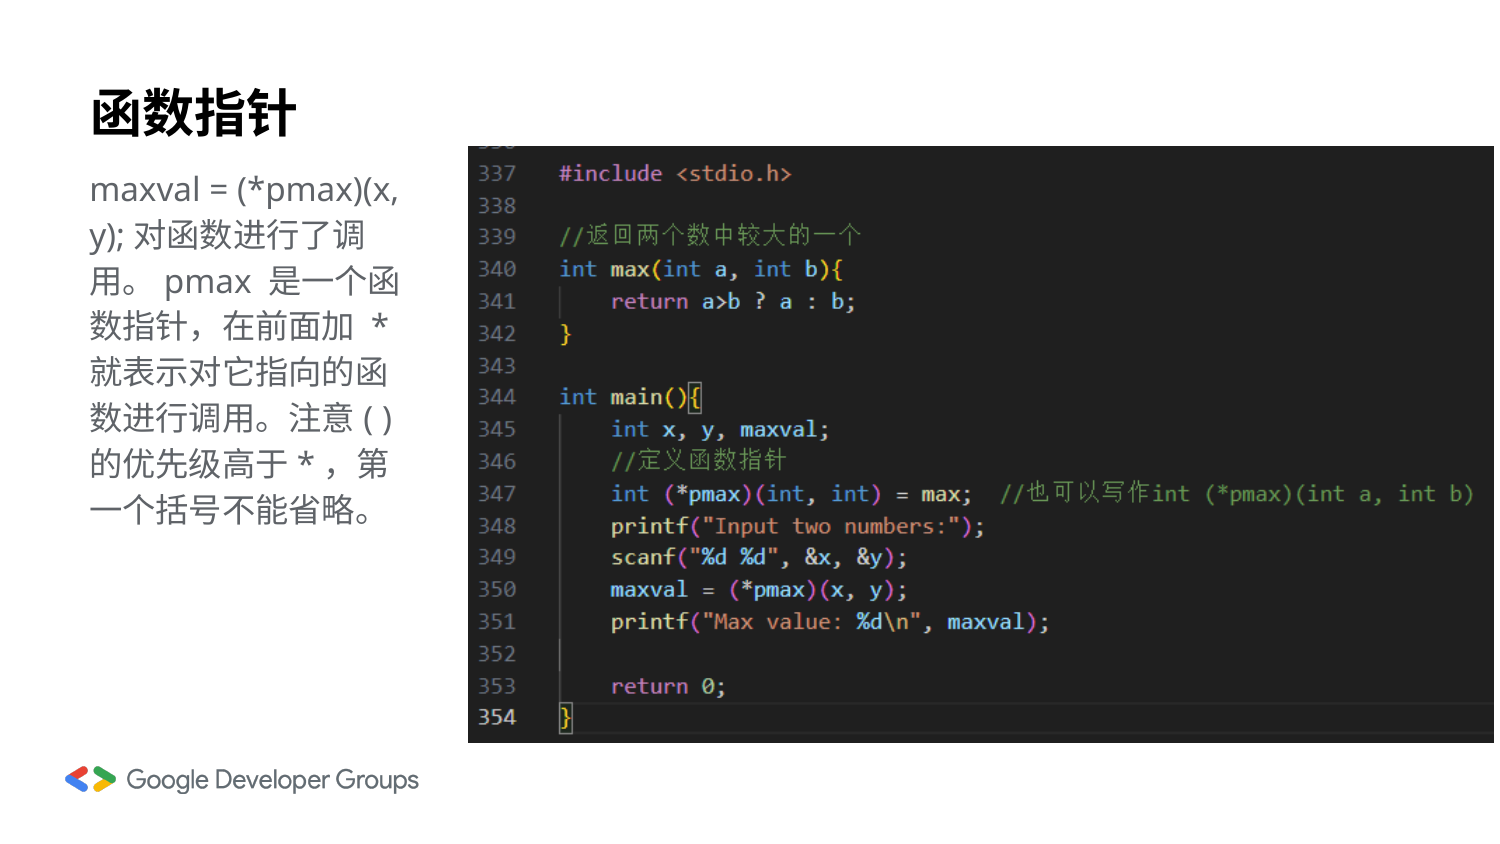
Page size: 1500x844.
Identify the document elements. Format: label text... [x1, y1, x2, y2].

list maxval = (*pmax)(x, y);对函数进行了调用。pmax 是一个函数指针，在前面加 * 就表示对它指向的函数进行调用。注意( )的优先级高于*，第一个括号不能省略。 [53, 146, 424, 744]
picture [467, 146, 1494, 743]
title 函数指针 [75, 34, 659, 159]
picture [64, 766, 419, 794]
